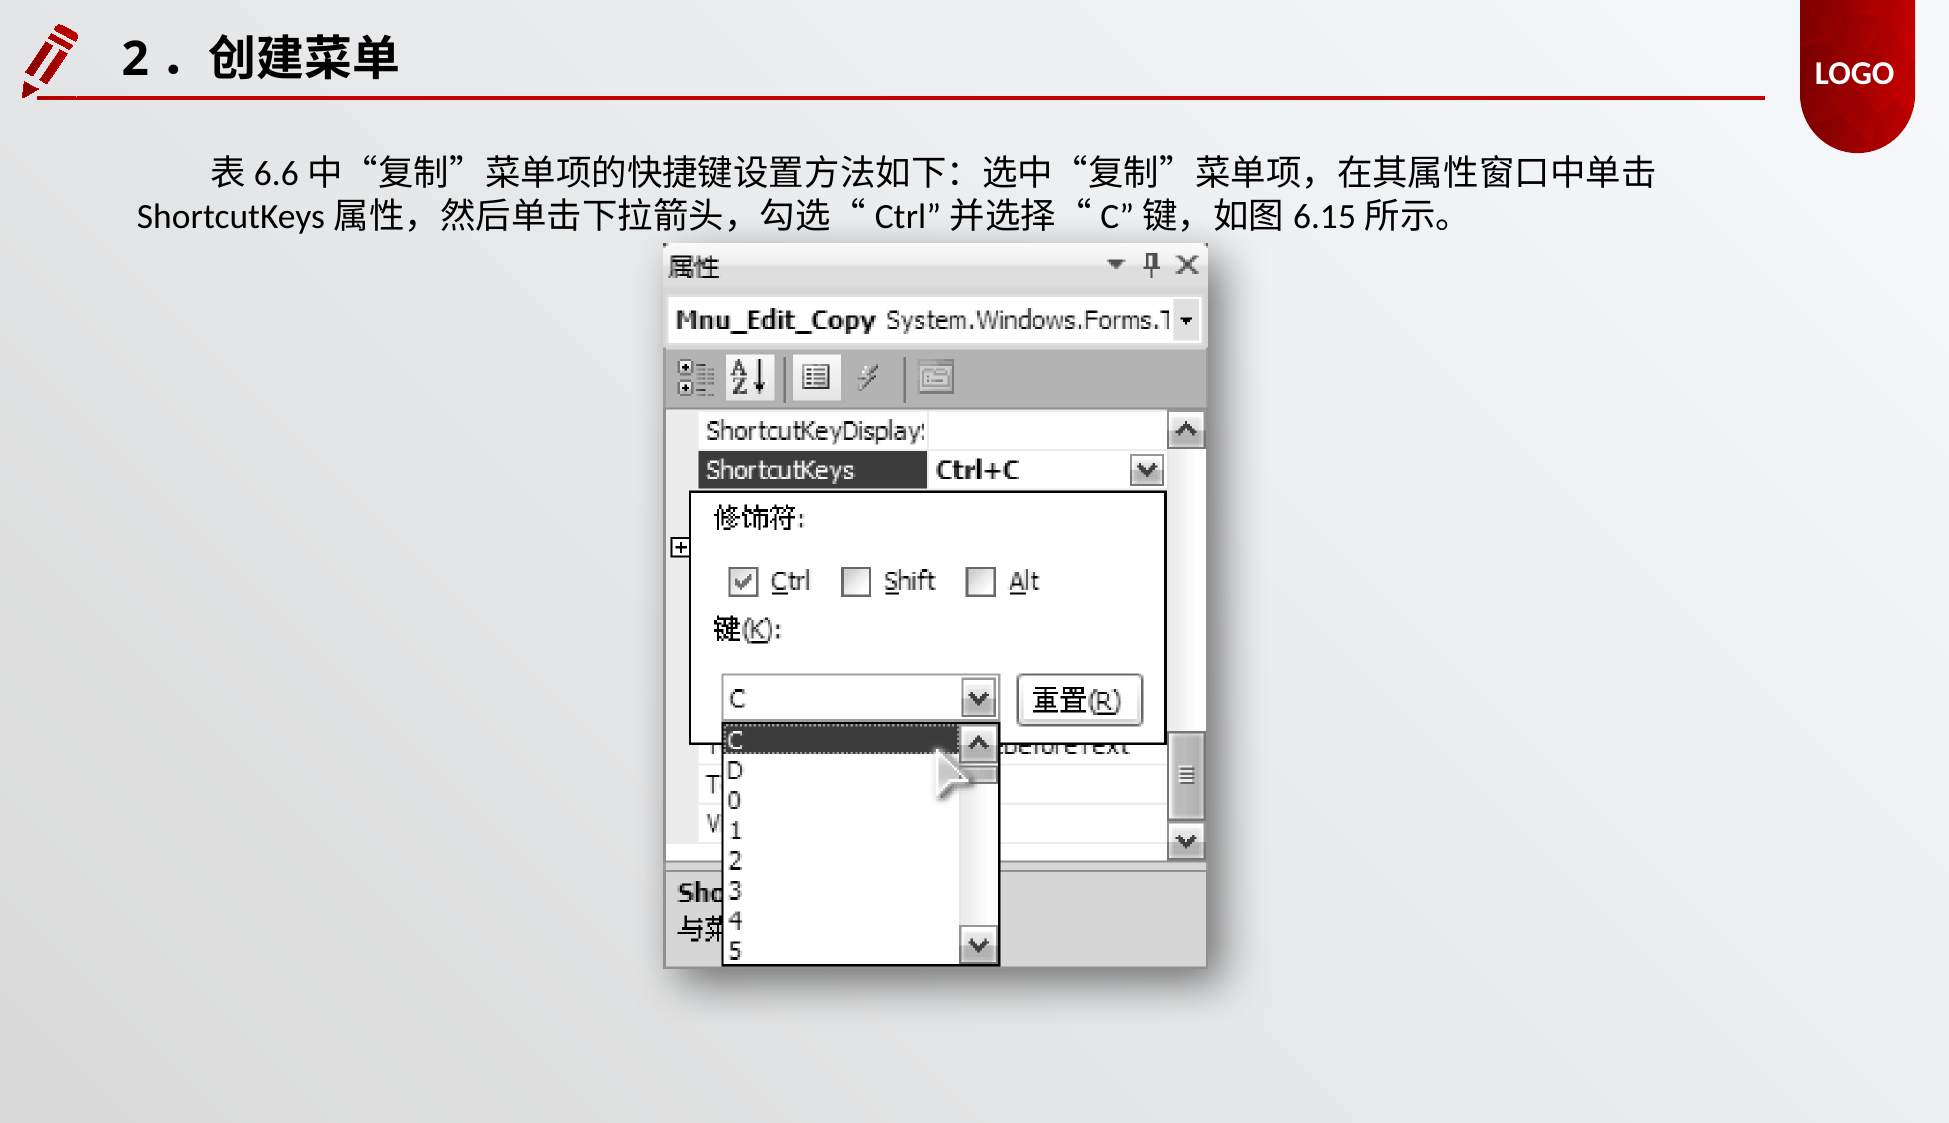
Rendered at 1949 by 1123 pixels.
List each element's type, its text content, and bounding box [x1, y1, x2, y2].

text_box 2．创建菜单 [101, 17, 674, 95]
picture [1800, 0, 1916, 154]
picture [663, 243, 1208, 969]
picture [54, 24, 78, 41]
picture [40, 50, 67, 83]
picture [22, 82, 37, 97]
picture [26, 42, 52, 75]
text_box 表6.6中“复制”菜单项的快捷键设置方法如下：选中“复制”菜单项，在其属性窗口中单击ShortcutKeys属性，然后单击下拉箭头，勾选“Ctrl”并选择“C”键，如图6.15所示。 [122, 142, 1750, 243]
picture [48, 33, 73, 49]
